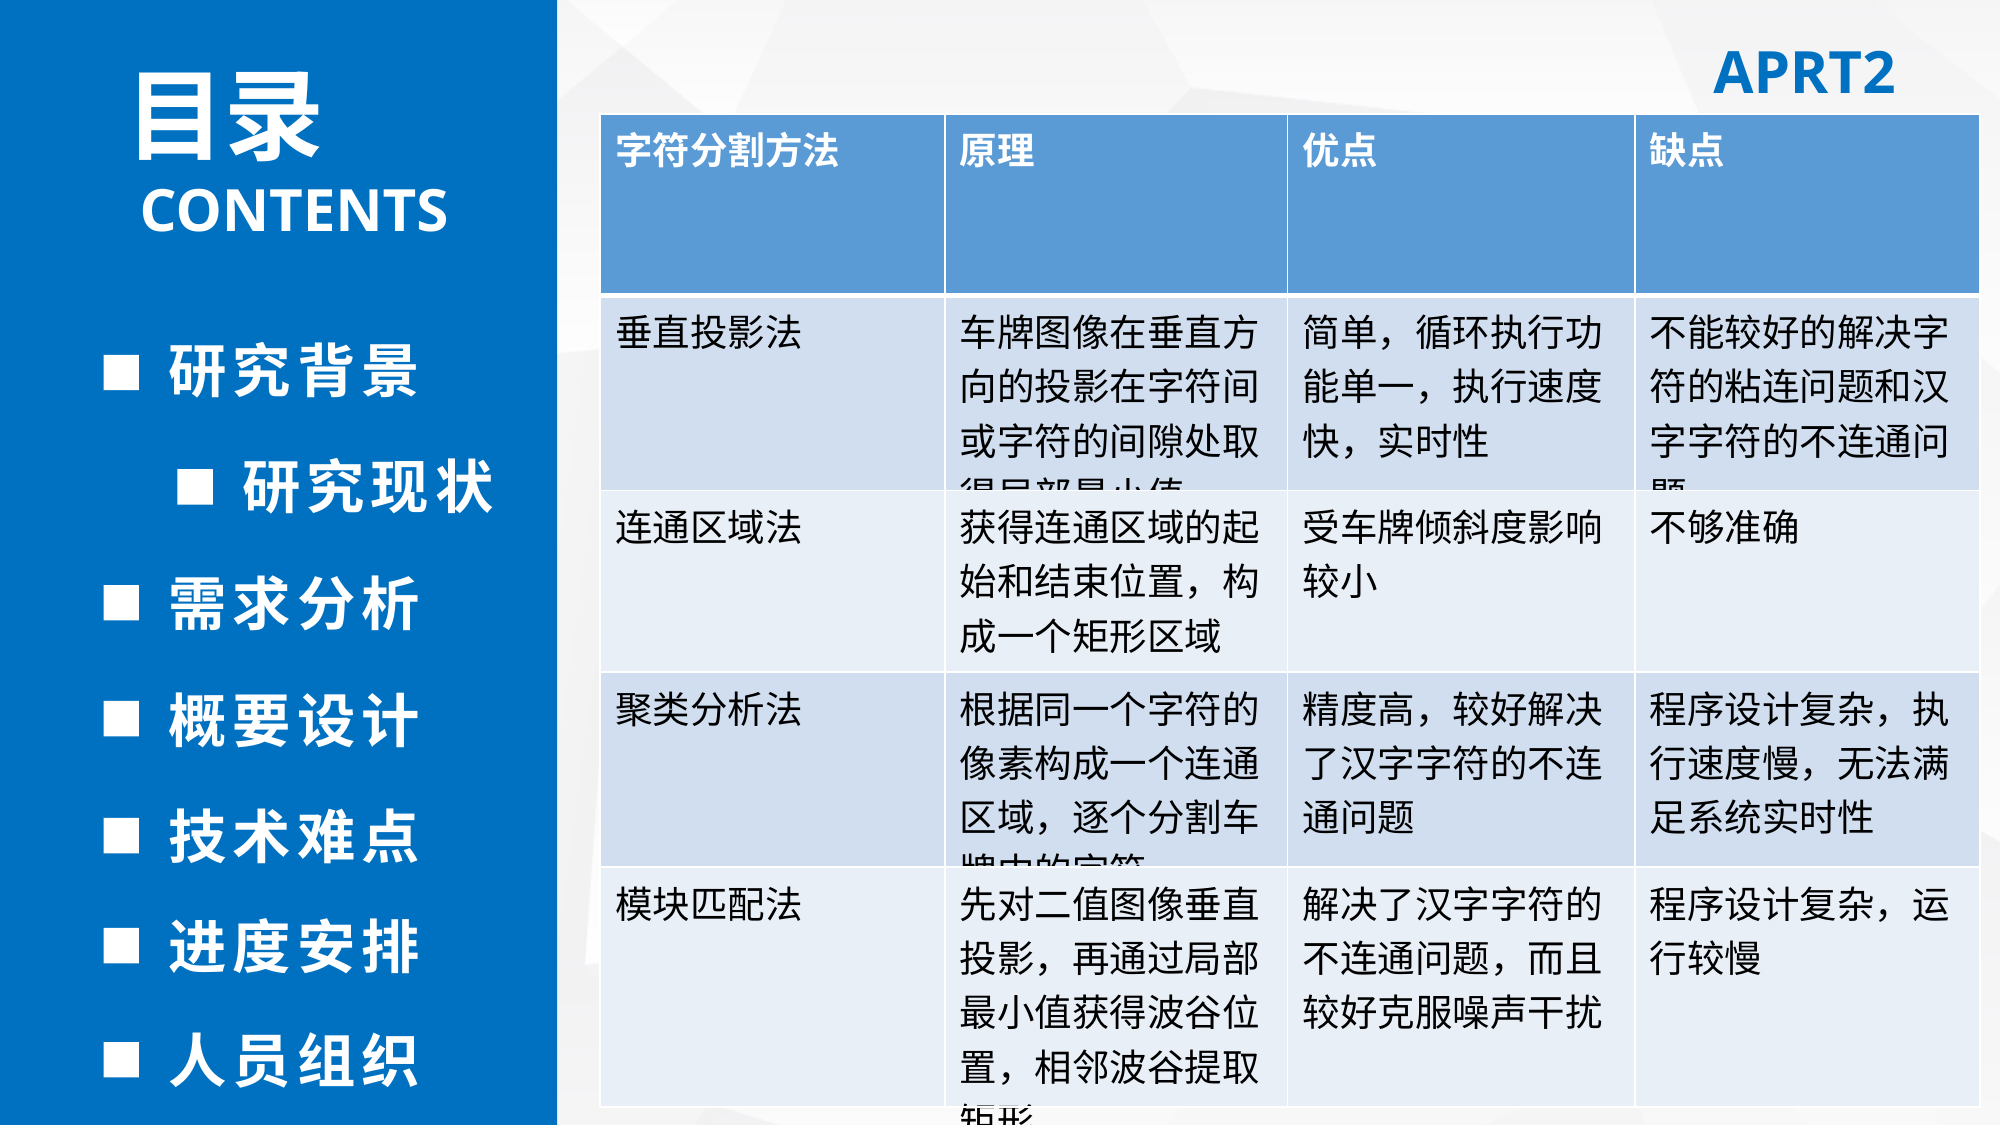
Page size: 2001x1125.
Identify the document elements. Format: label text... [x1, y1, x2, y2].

text_box [0, 0, 549, 1125]
text_box 进度安排 [145, 902, 443, 988]
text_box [177, 443, 517, 600]
text_box [102, 700, 140, 737]
text_box [102, 354, 140, 391]
text_box 概要设计 [145, 676, 443, 792]
text_box 研究背景 [145, 326, 443, 482]
text_box 人员组织 [145, 1017, 443, 1102]
text_box [102, 584, 140, 622]
text_box [102, 817, 140, 854]
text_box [72, 45, 485, 252]
text_box 技术难点 [145, 792, 443, 902]
picture [549, 0, 2000, 1125]
text_box [102, 927, 140, 964]
text_box [102, 1041, 140, 1078]
text_box 需求分析 [145, 559, 443, 645]
